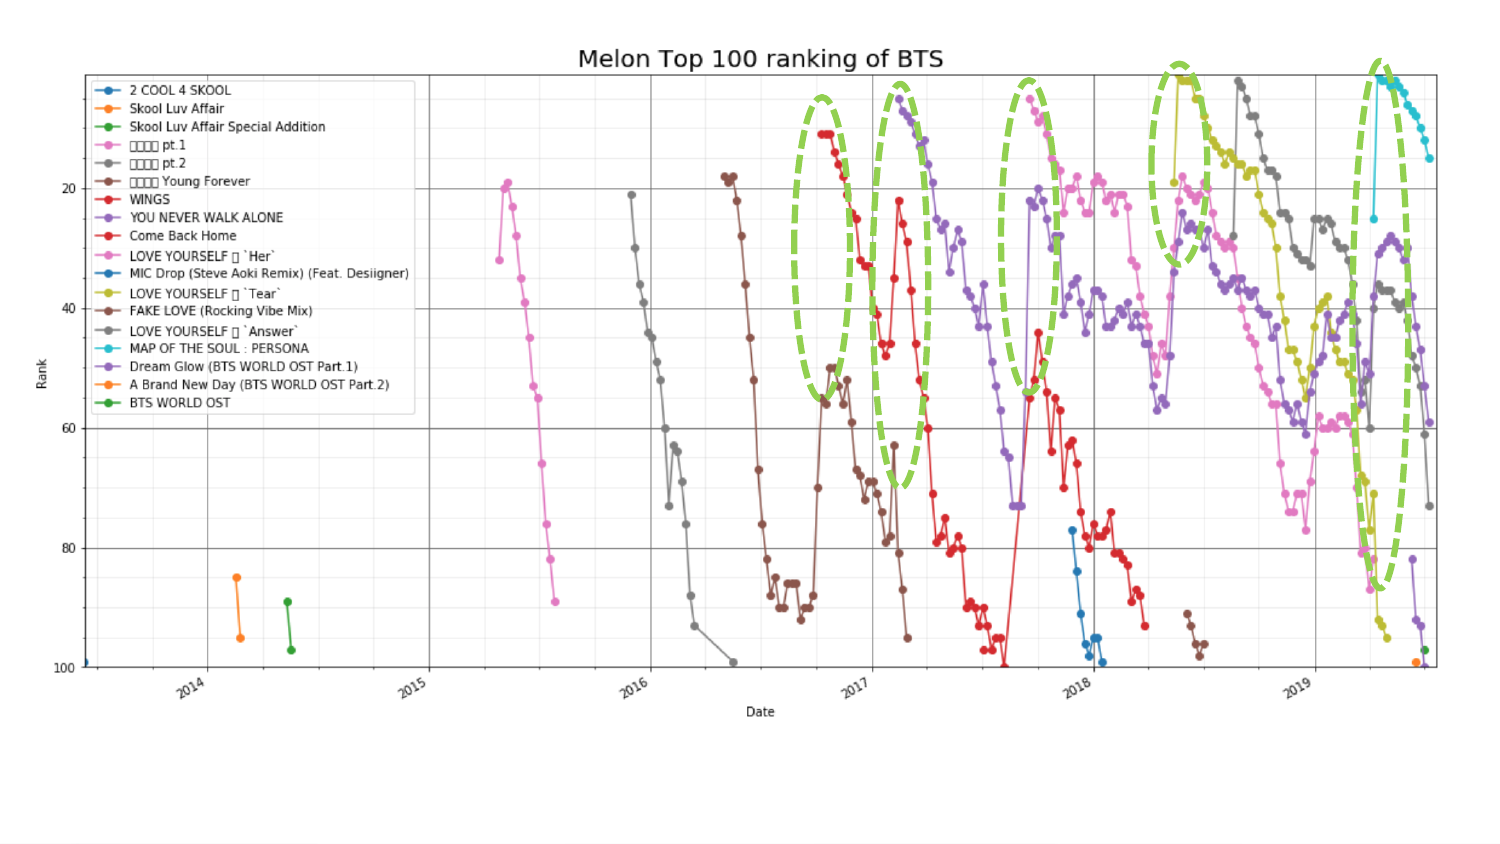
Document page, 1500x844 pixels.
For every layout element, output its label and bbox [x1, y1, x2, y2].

text_box [29, 43, 1448, 730]
